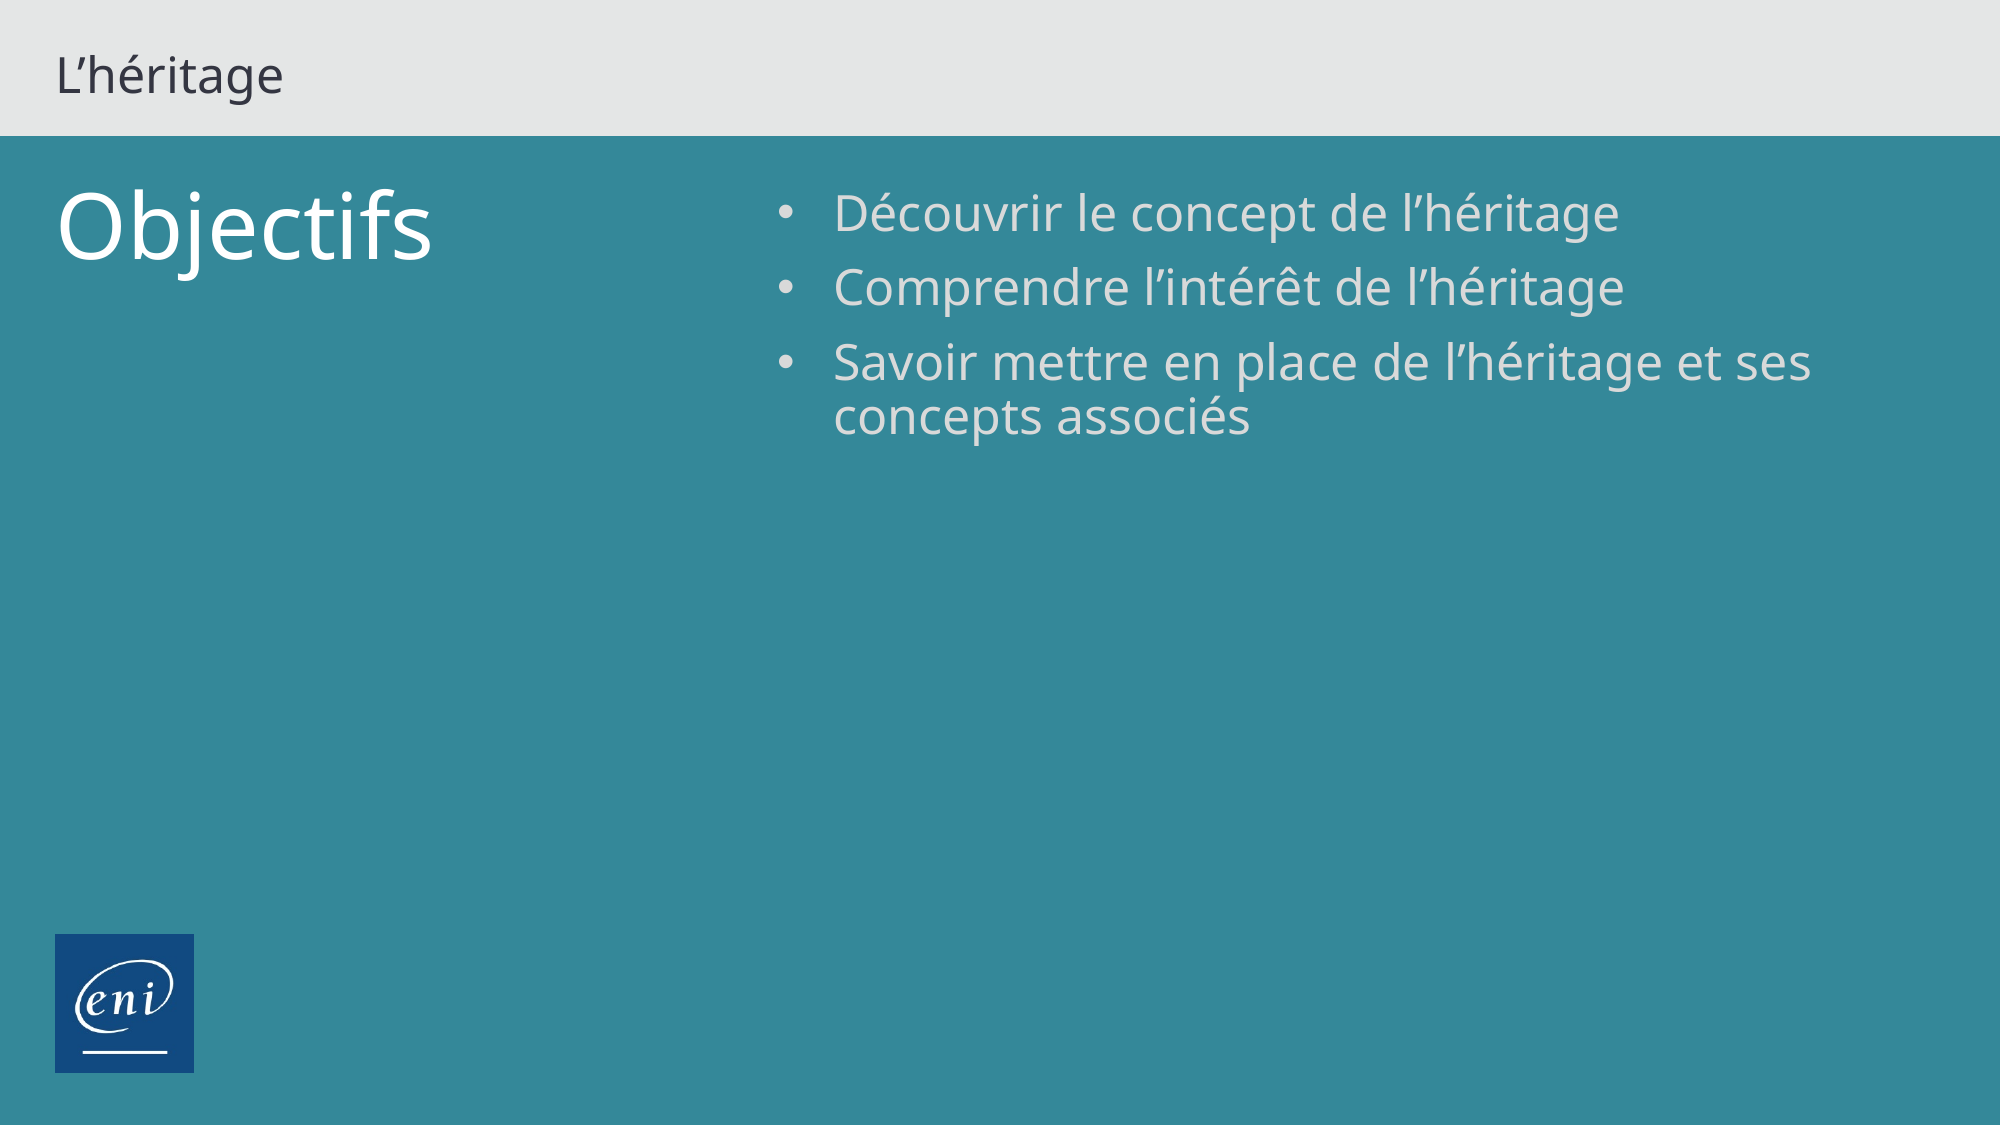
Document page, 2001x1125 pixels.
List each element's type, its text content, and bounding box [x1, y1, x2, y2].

picture [55, 934, 194, 1073]
list L’héritage [55, 31, 967, 105]
title Objectifs [55, 180, 659, 580]
list Découvrir le concept de l’héritage Comprendre l’intérêt de l’héritage Savoir mettre en place de l’héritage et ses concepts associés [762, 180, 1952, 792]
